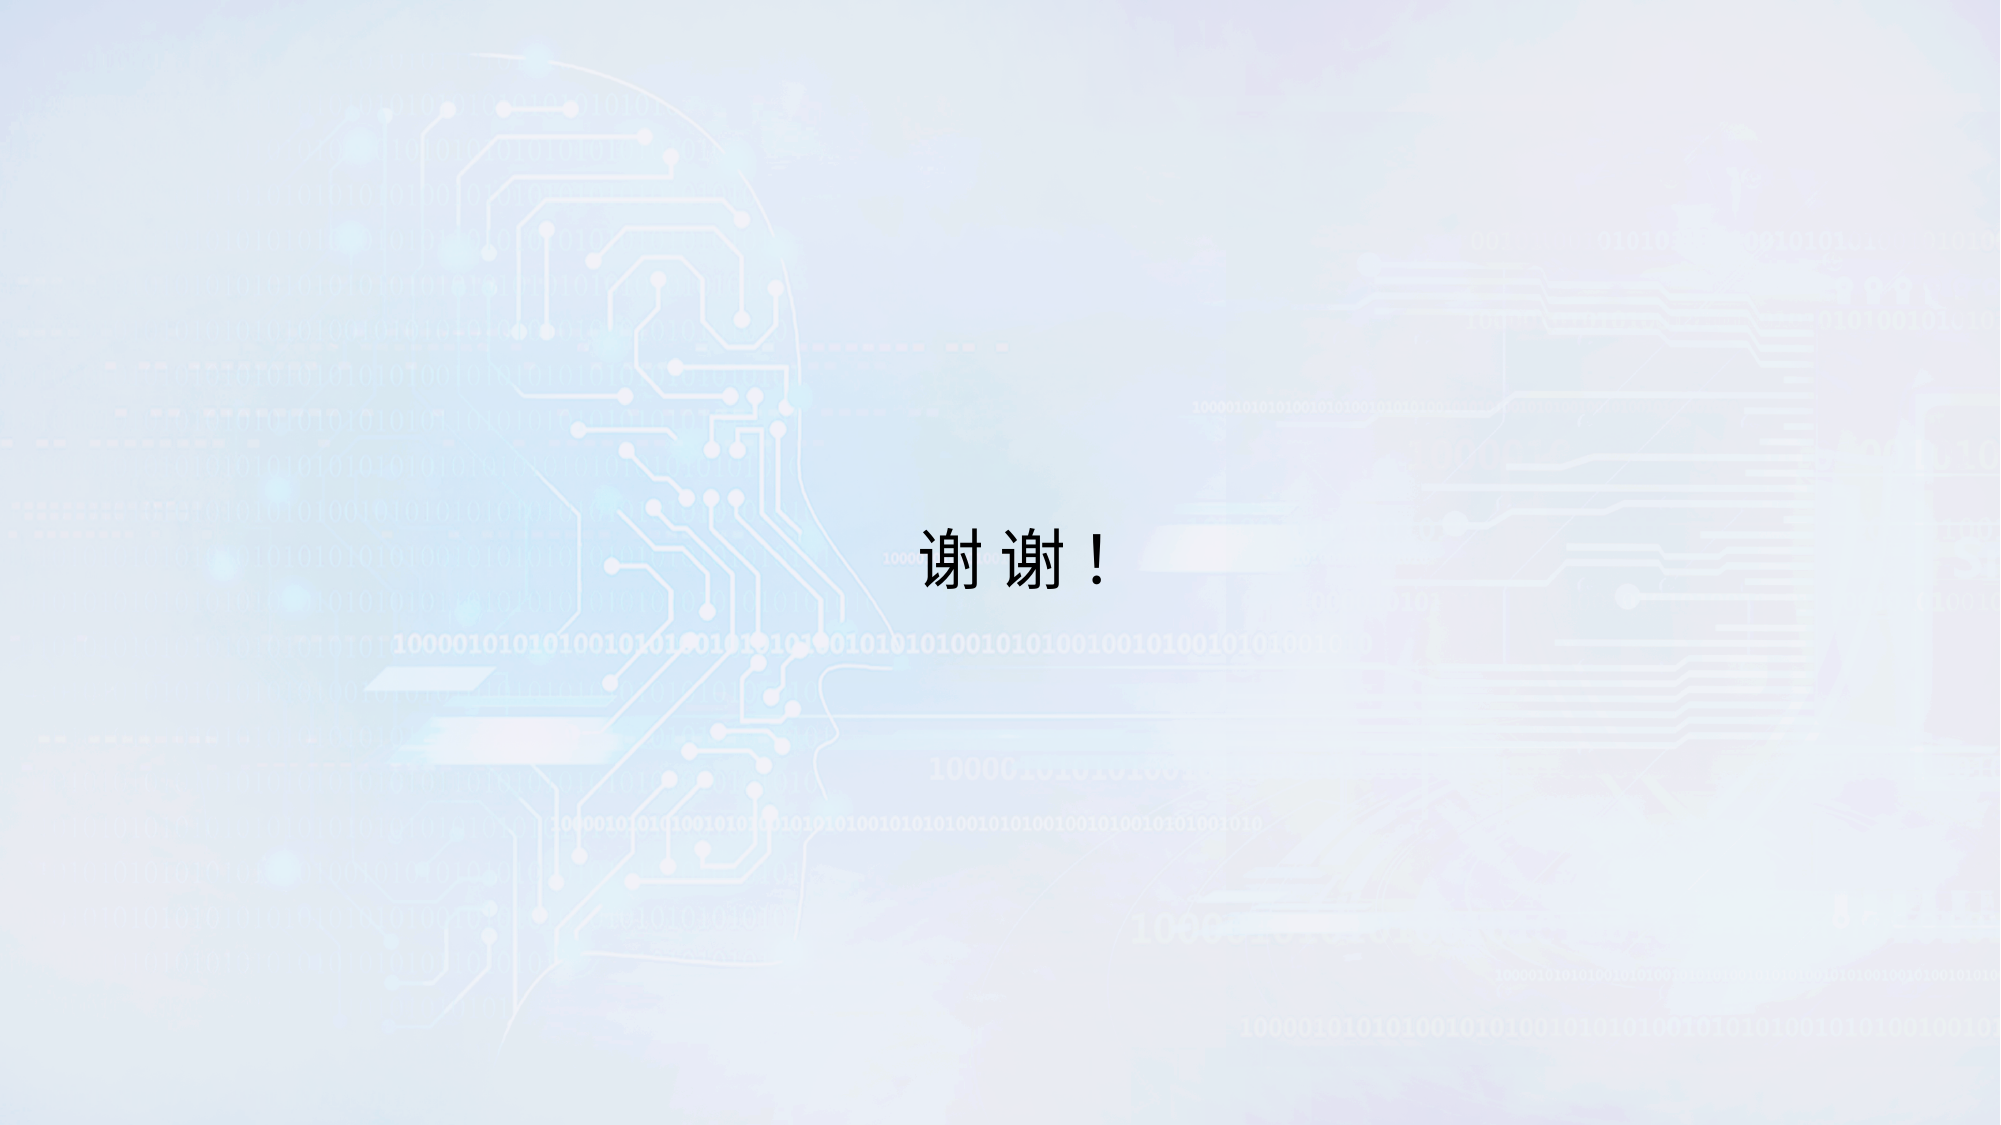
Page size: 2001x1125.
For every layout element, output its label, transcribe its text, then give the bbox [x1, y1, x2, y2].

picture [0, 0, 2000, 1125]
text_box 谢 谢 ！ [902, 510, 1163, 606]
